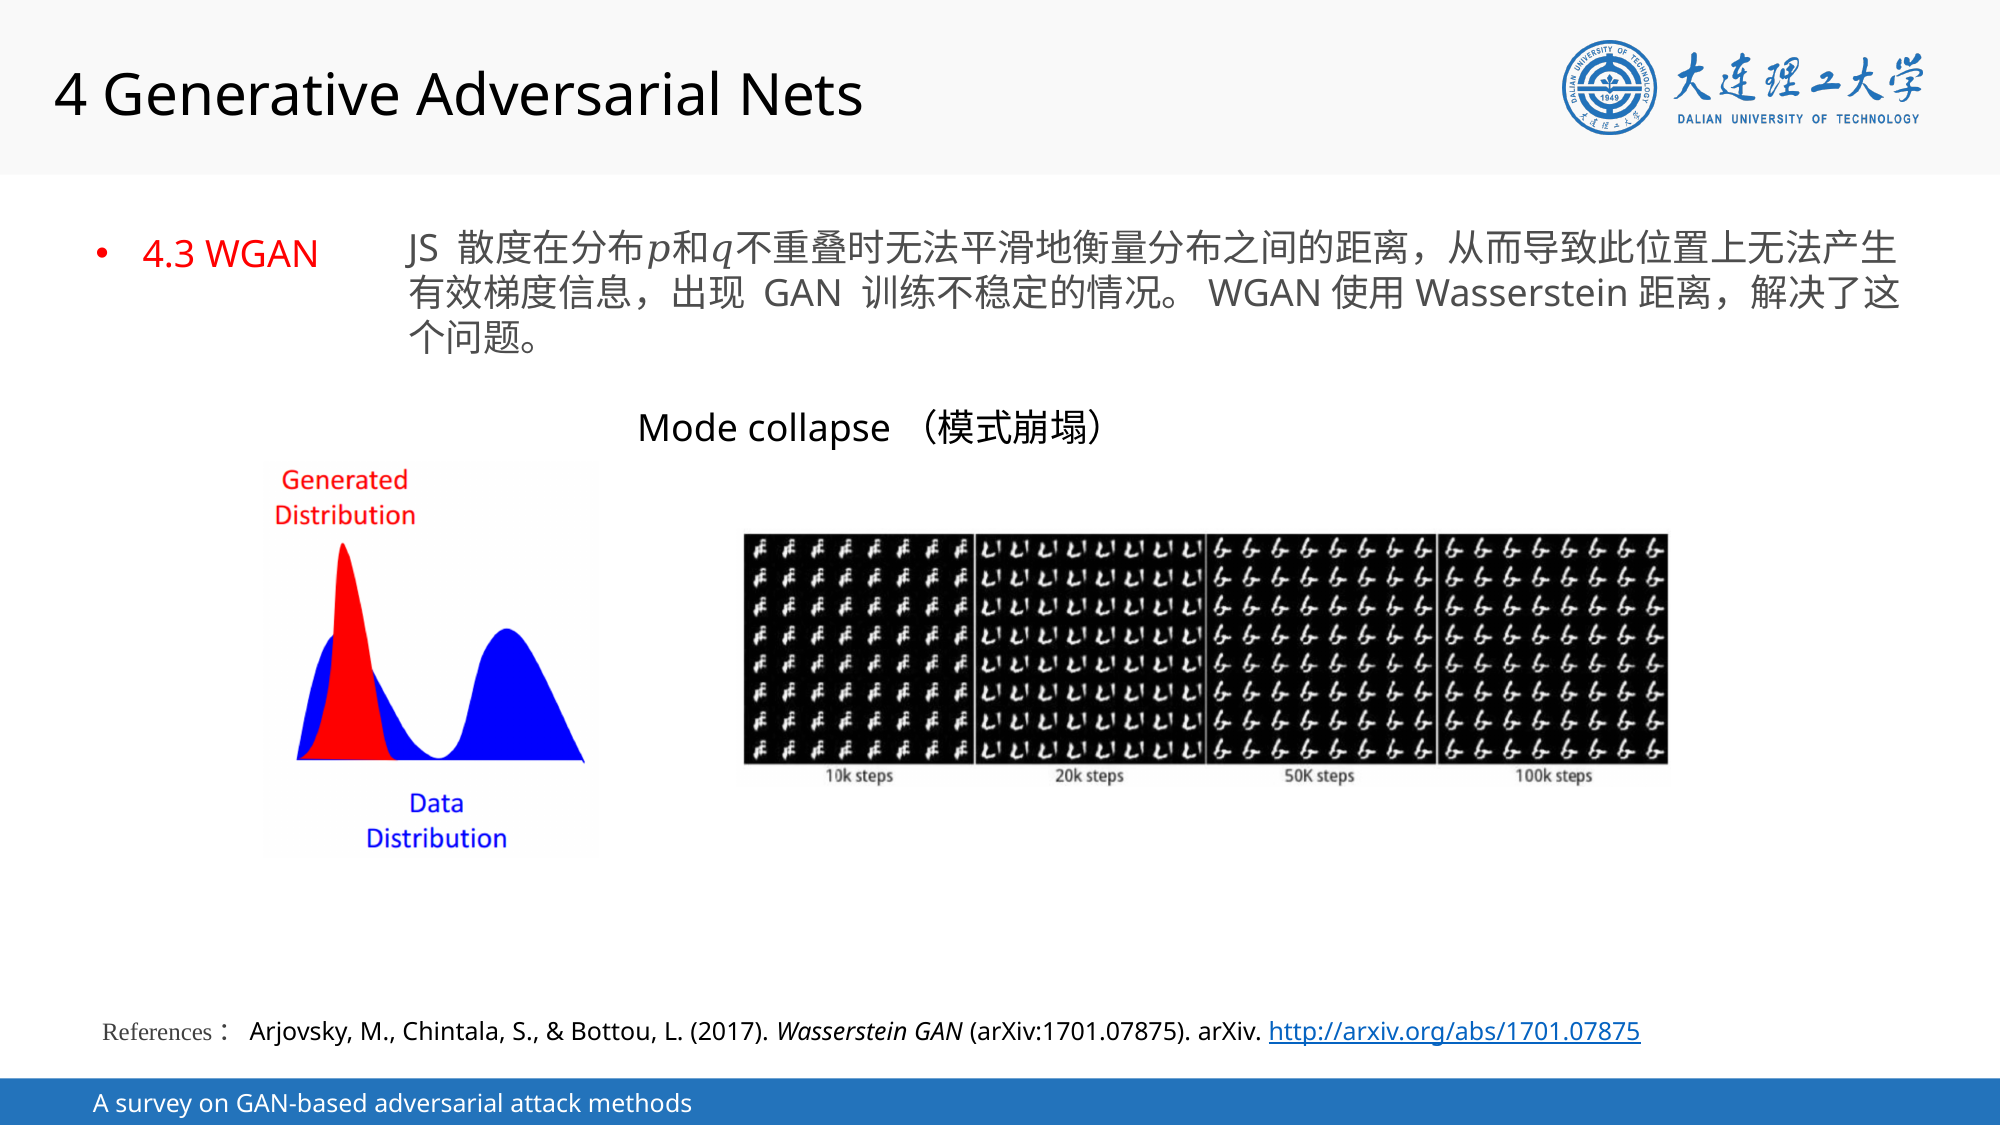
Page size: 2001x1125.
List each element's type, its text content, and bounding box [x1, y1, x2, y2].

picture [1562, 40, 1923, 135]
text_box A survey on GAN-based adversarial attack methods [0, 1077, 2000, 1125]
picture [736, 528, 1671, 787]
text_box JS 散度在分布𝑝和𝑞不重叠时无法平滑地衡量分布之间的距离，从而导致此位置上无法产生有效梯度信息，出现 GAN 训练不稳定的情况。WGAN使用Wasserstein距离，解决了这个问题。 [393, 217, 1938, 367]
text_box [0, 0, 2000, 176]
text_box Mode collapse（模式崩塌） [622, 396, 1140, 457]
text_box 4 Generative Adversarial Nets [39, 49, 879, 135]
picture [263, 461, 599, 858]
text_box 4.3 WGAN [80, 222, 393, 283]
text_box References：Arjovsky, M., Chintala, S., & Bottou, L. (2017). Wasserstein GAN (arXiv:1701.07875). arXiv. http://arxiv.org/abs/1701.07875 [87, 1007, 2000, 1057]
